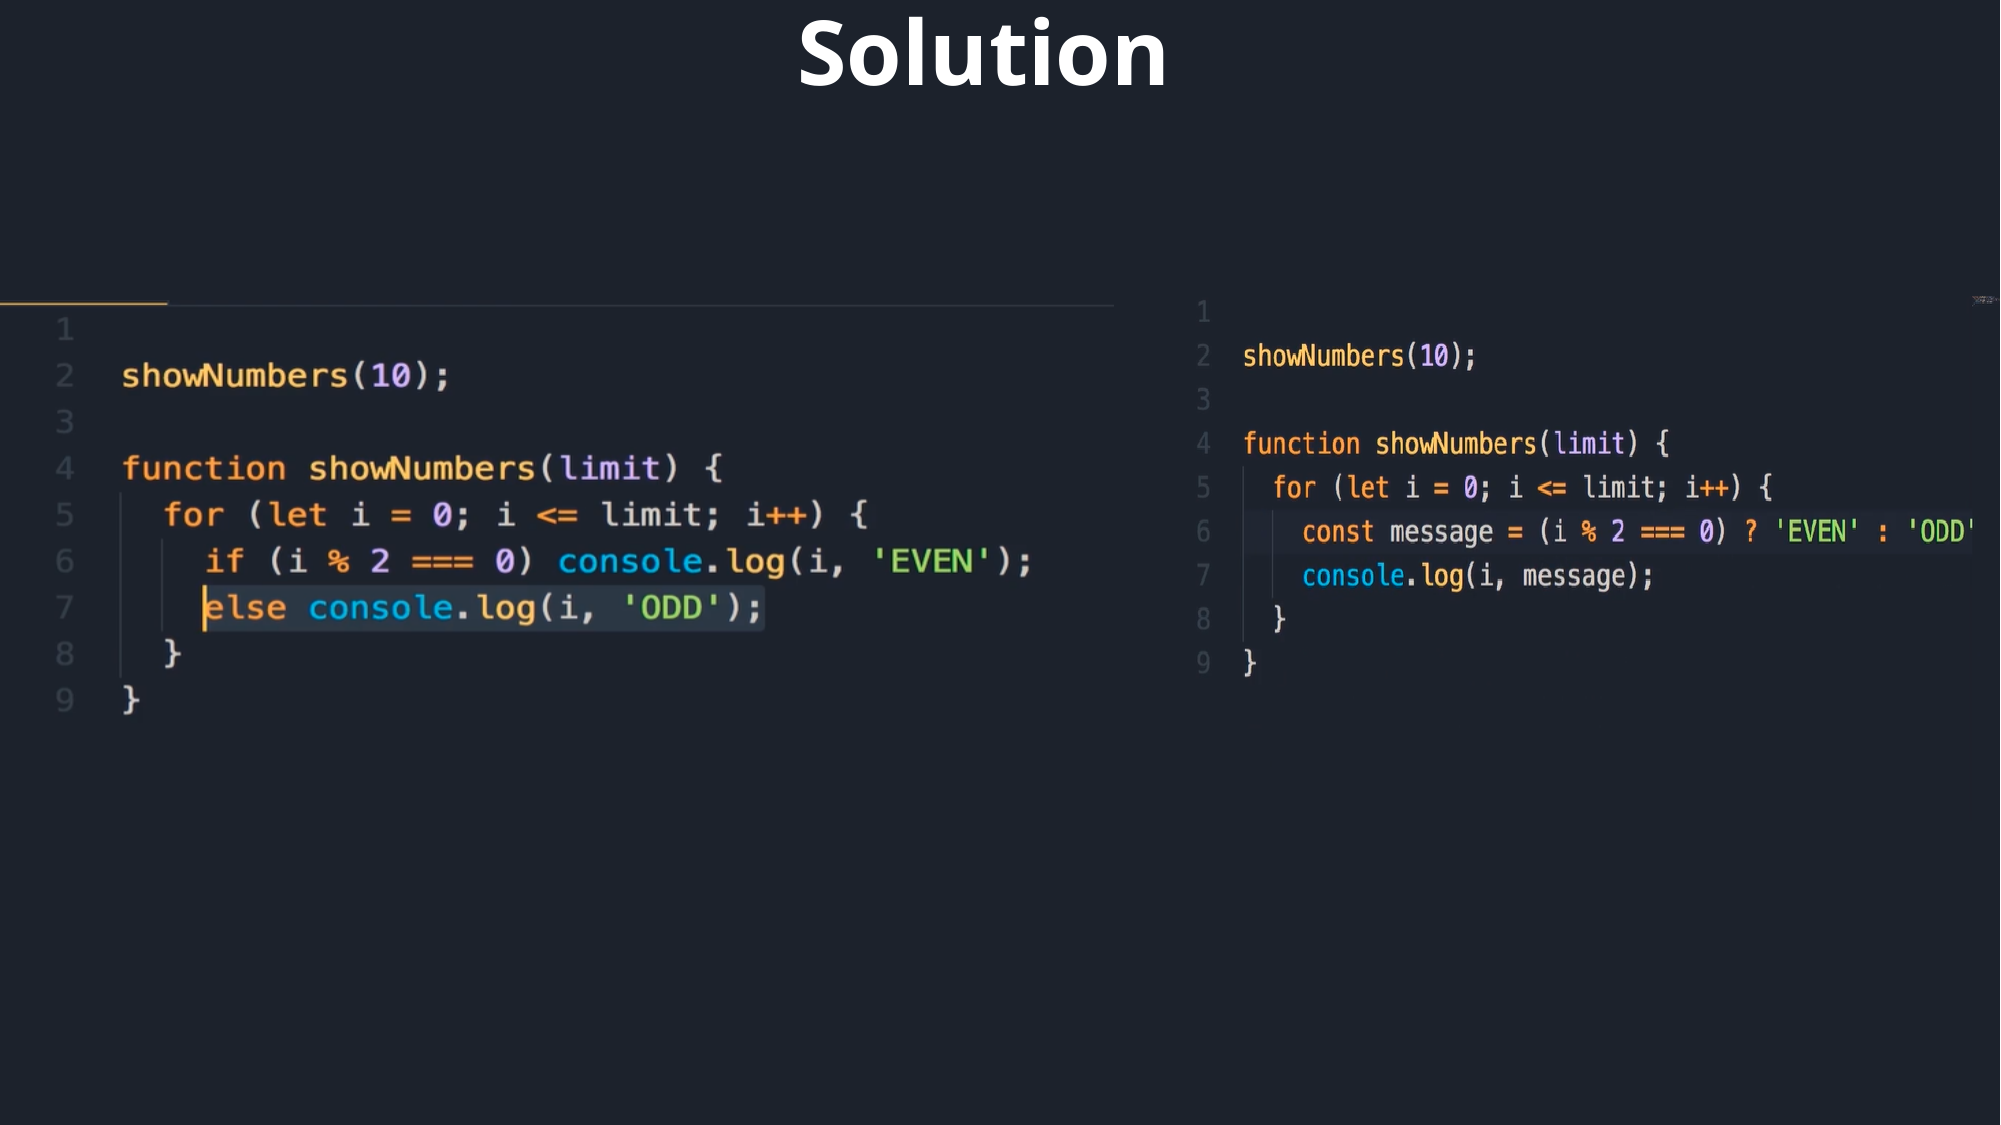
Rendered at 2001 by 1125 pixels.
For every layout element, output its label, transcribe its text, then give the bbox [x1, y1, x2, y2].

picture [0, 300, 1114, 825]
picture [1181, 296, 2000, 821]
title Solution [121, 0, 1847, 113]
